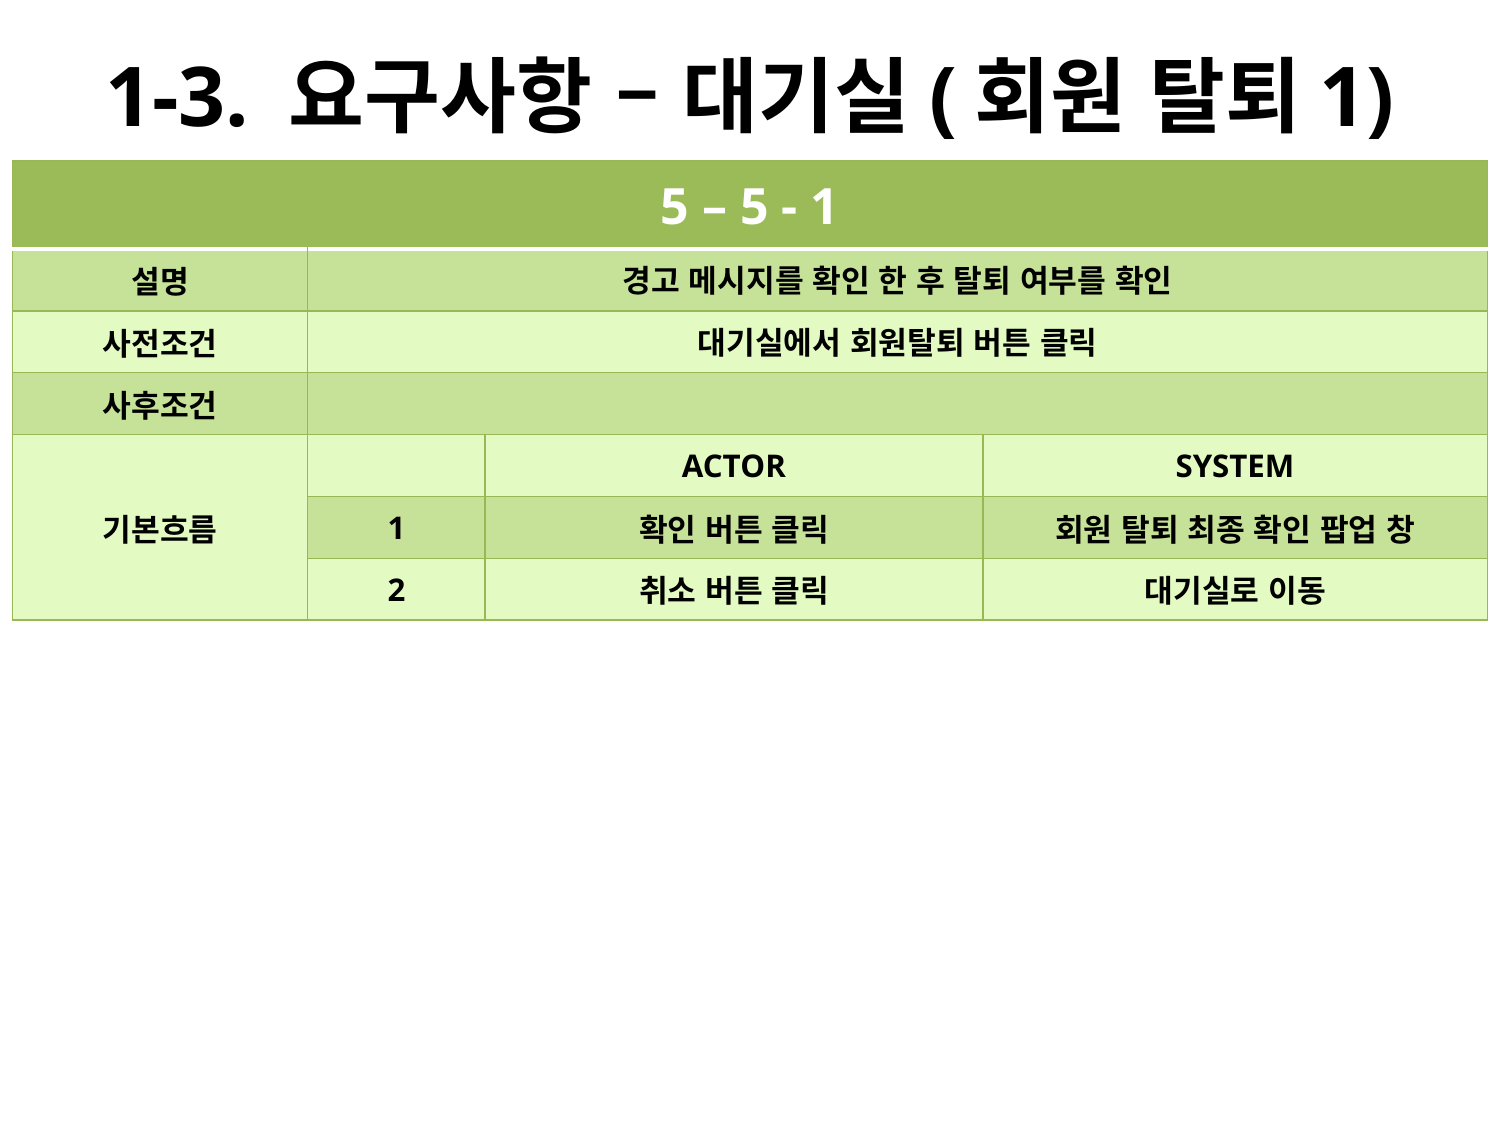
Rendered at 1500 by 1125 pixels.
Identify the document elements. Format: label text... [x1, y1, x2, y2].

table_cell 사후조건 [13, 373, 307, 434]
table_cell 기본흐름 [13, 435, 307, 619]
table_cell 2 [308, 559, 484, 619]
table_cell [308, 373, 1487, 434]
table_cell 취소 버튼 클릭 [486, 559, 982, 619]
table_cell 확인 버튼 클릭 [486, 497, 982, 558]
table_cell 1 [308, 497, 484, 558]
table_cell 회원 탈퇴 최종 확인 팝업 창 [984, 497, 1487, 558]
table_cell 사전조건 [13, 312, 307, 372]
table_header 5 – 5 - 1 [13, 162, 1487, 247]
table_cell 경고 메시지를 확인 한 후 탈퇴 여부를 확인 [308, 251, 1487, 310]
table_cell ACTOR [486, 435, 982, 496]
table_cell 대기실로 이동 [984, 559, 1487, 619]
table_cell [308, 435, 484, 496]
table_cell 설명 [13, 251, 307, 310]
table_cell 대기실에서 회원탈퇴 버튼 클릭 [308, 312, 1487, 372]
title 1-3. 요구사항 – 대기실(회원 탈퇴1) [75, 23, 1425, 160]
table_cell SYSTEM [984, 435, 1487, 496]
